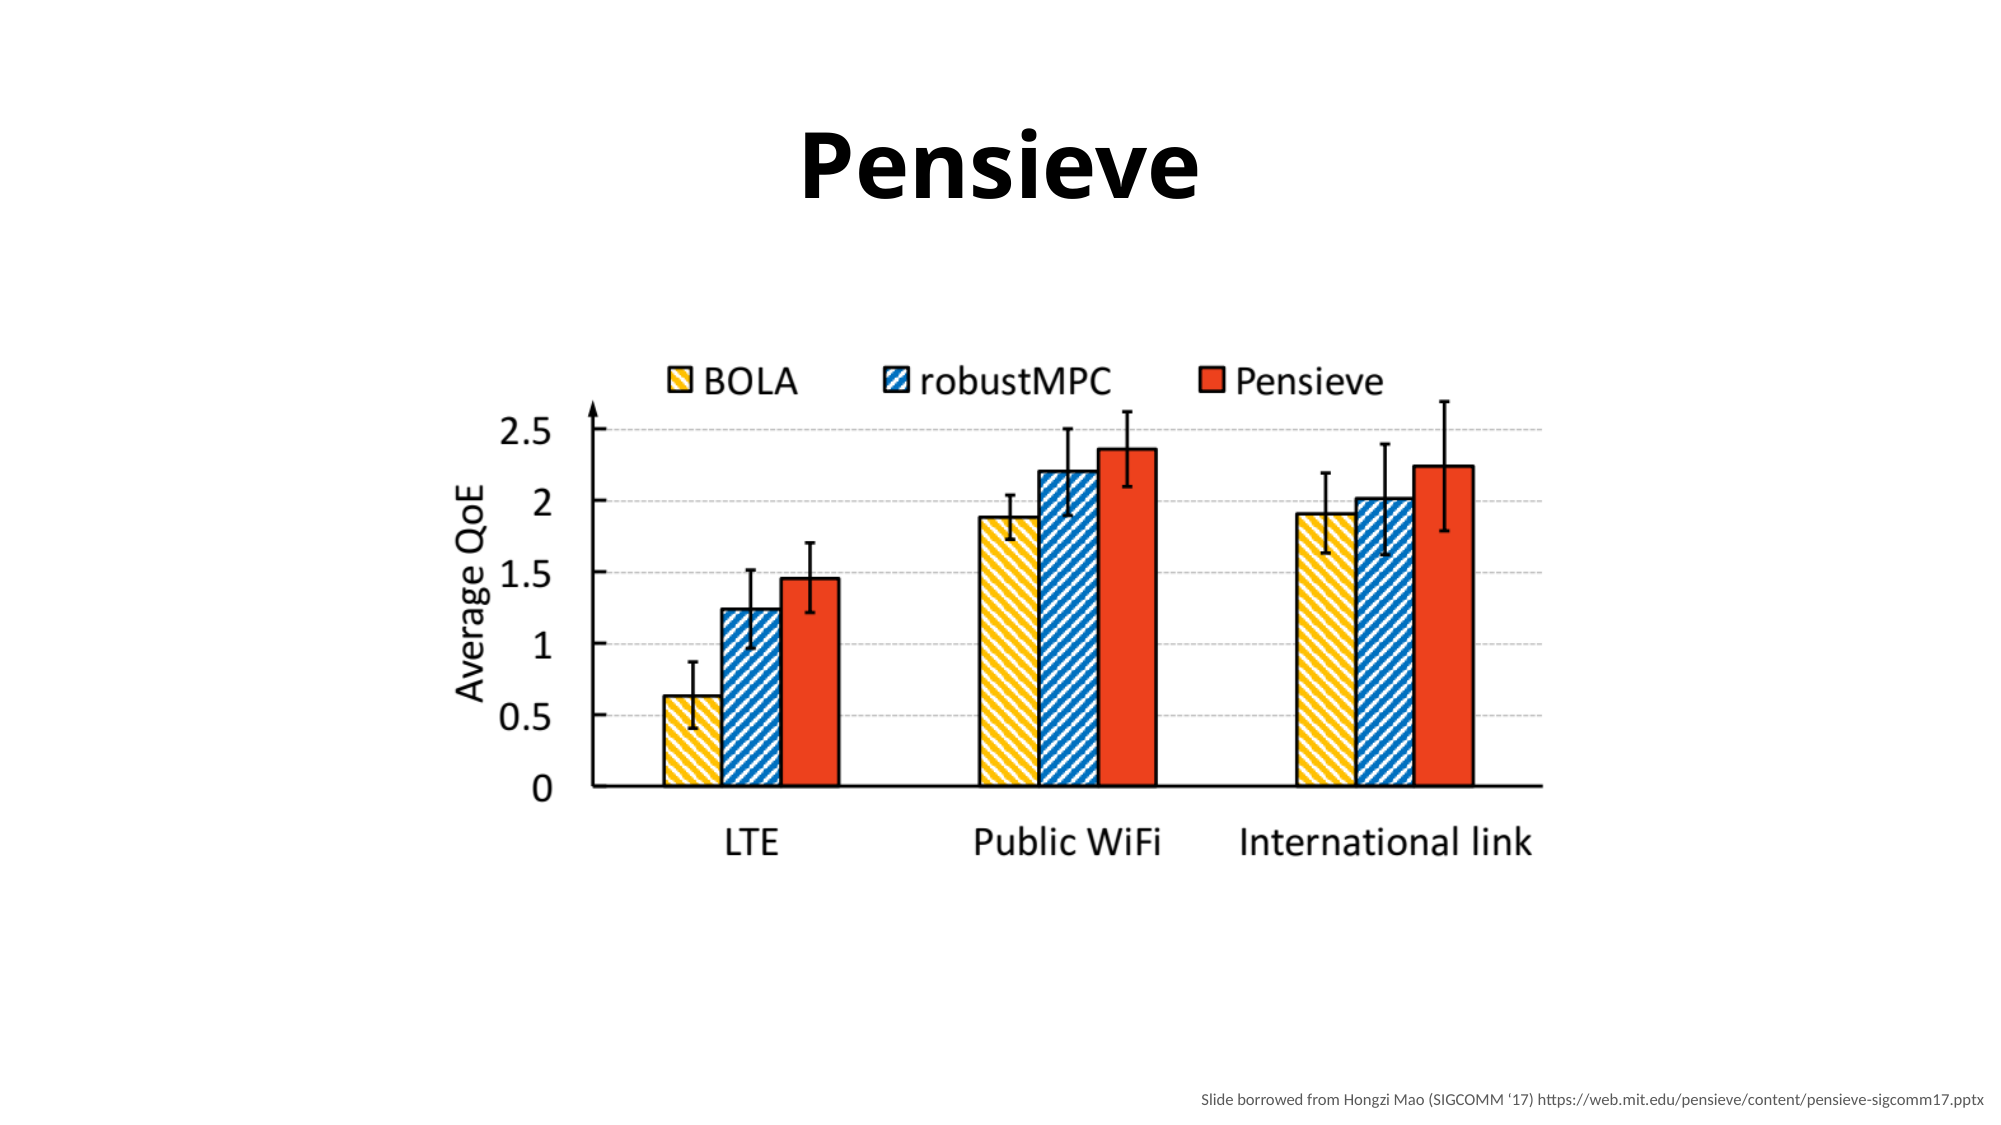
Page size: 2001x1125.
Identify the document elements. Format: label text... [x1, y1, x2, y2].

picture [437, 337, 1563, 865]
title Pensieve [137, 59, 1863, 278]
text_box Slide borrowed from Hongzi Mao (SIGCOMM ‘17) https://web.mit.edu/pensieve/content/pensieve-sigcomm17.pptx [0, 1081, 2000, 1116]
